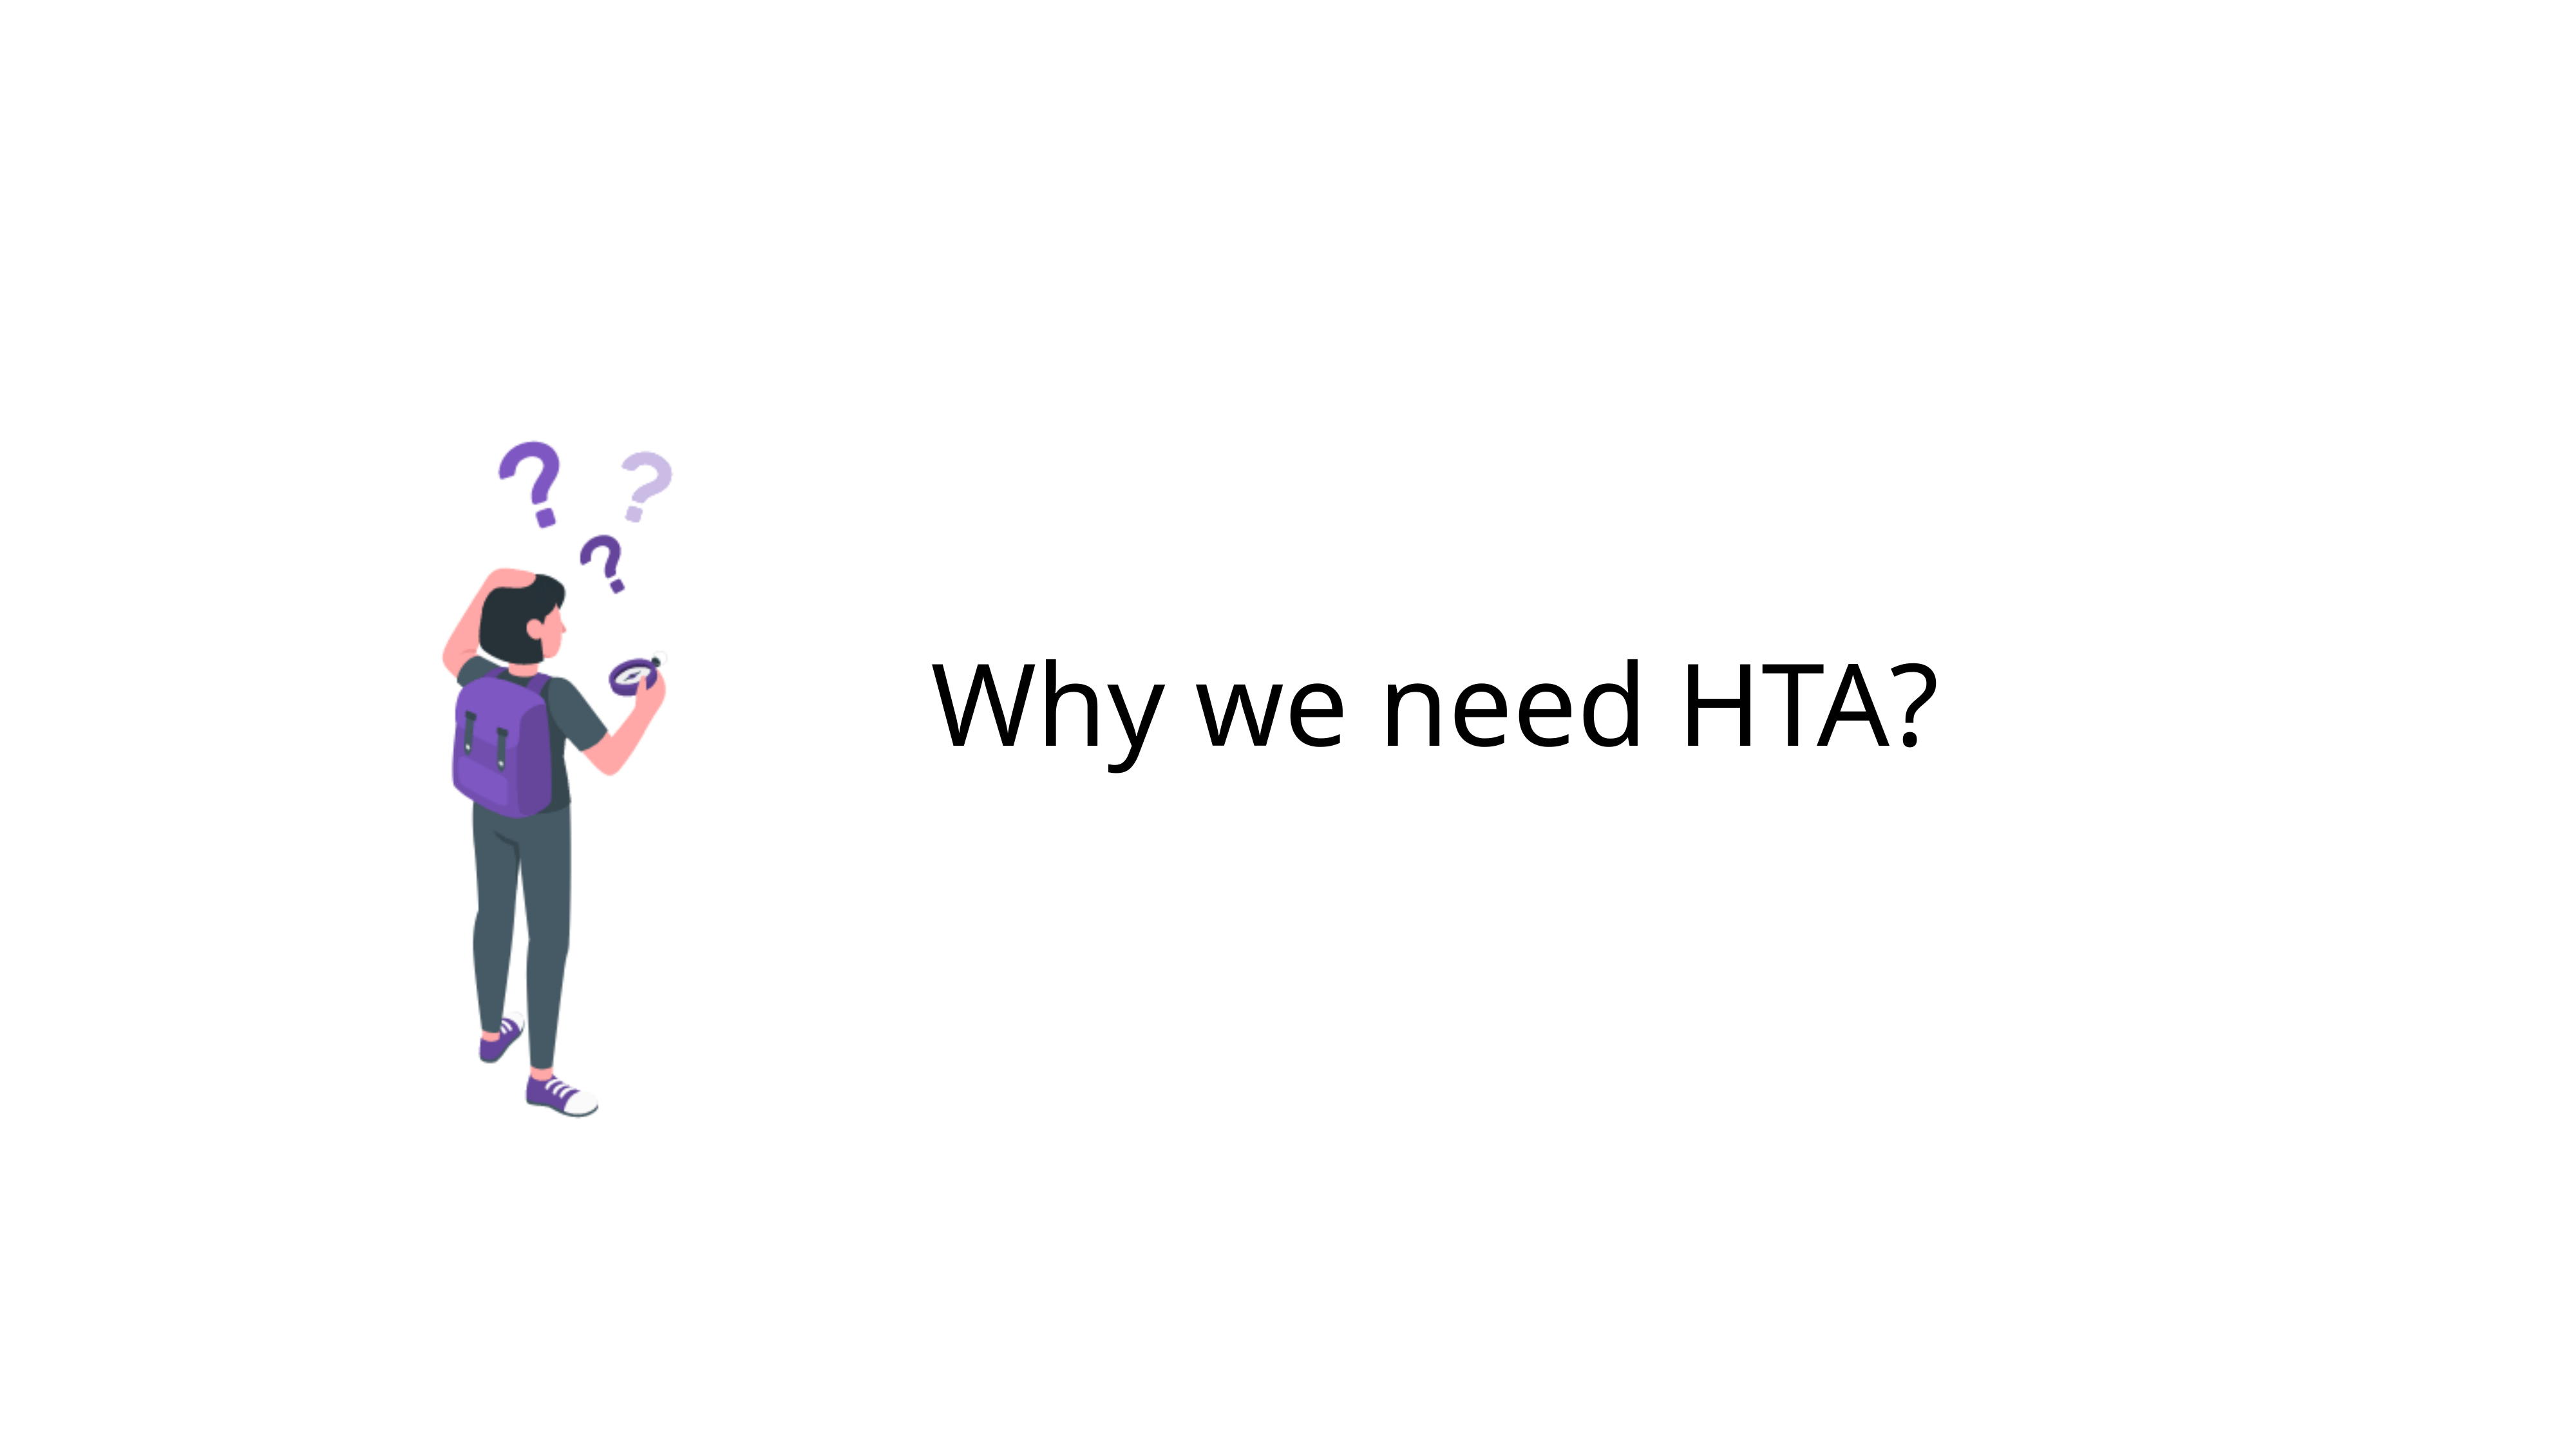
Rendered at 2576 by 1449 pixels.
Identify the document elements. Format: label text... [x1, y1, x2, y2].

picture [0, 272, 924, 1345]
list Why we need HTA? [927, 642, 2552, 1048]
